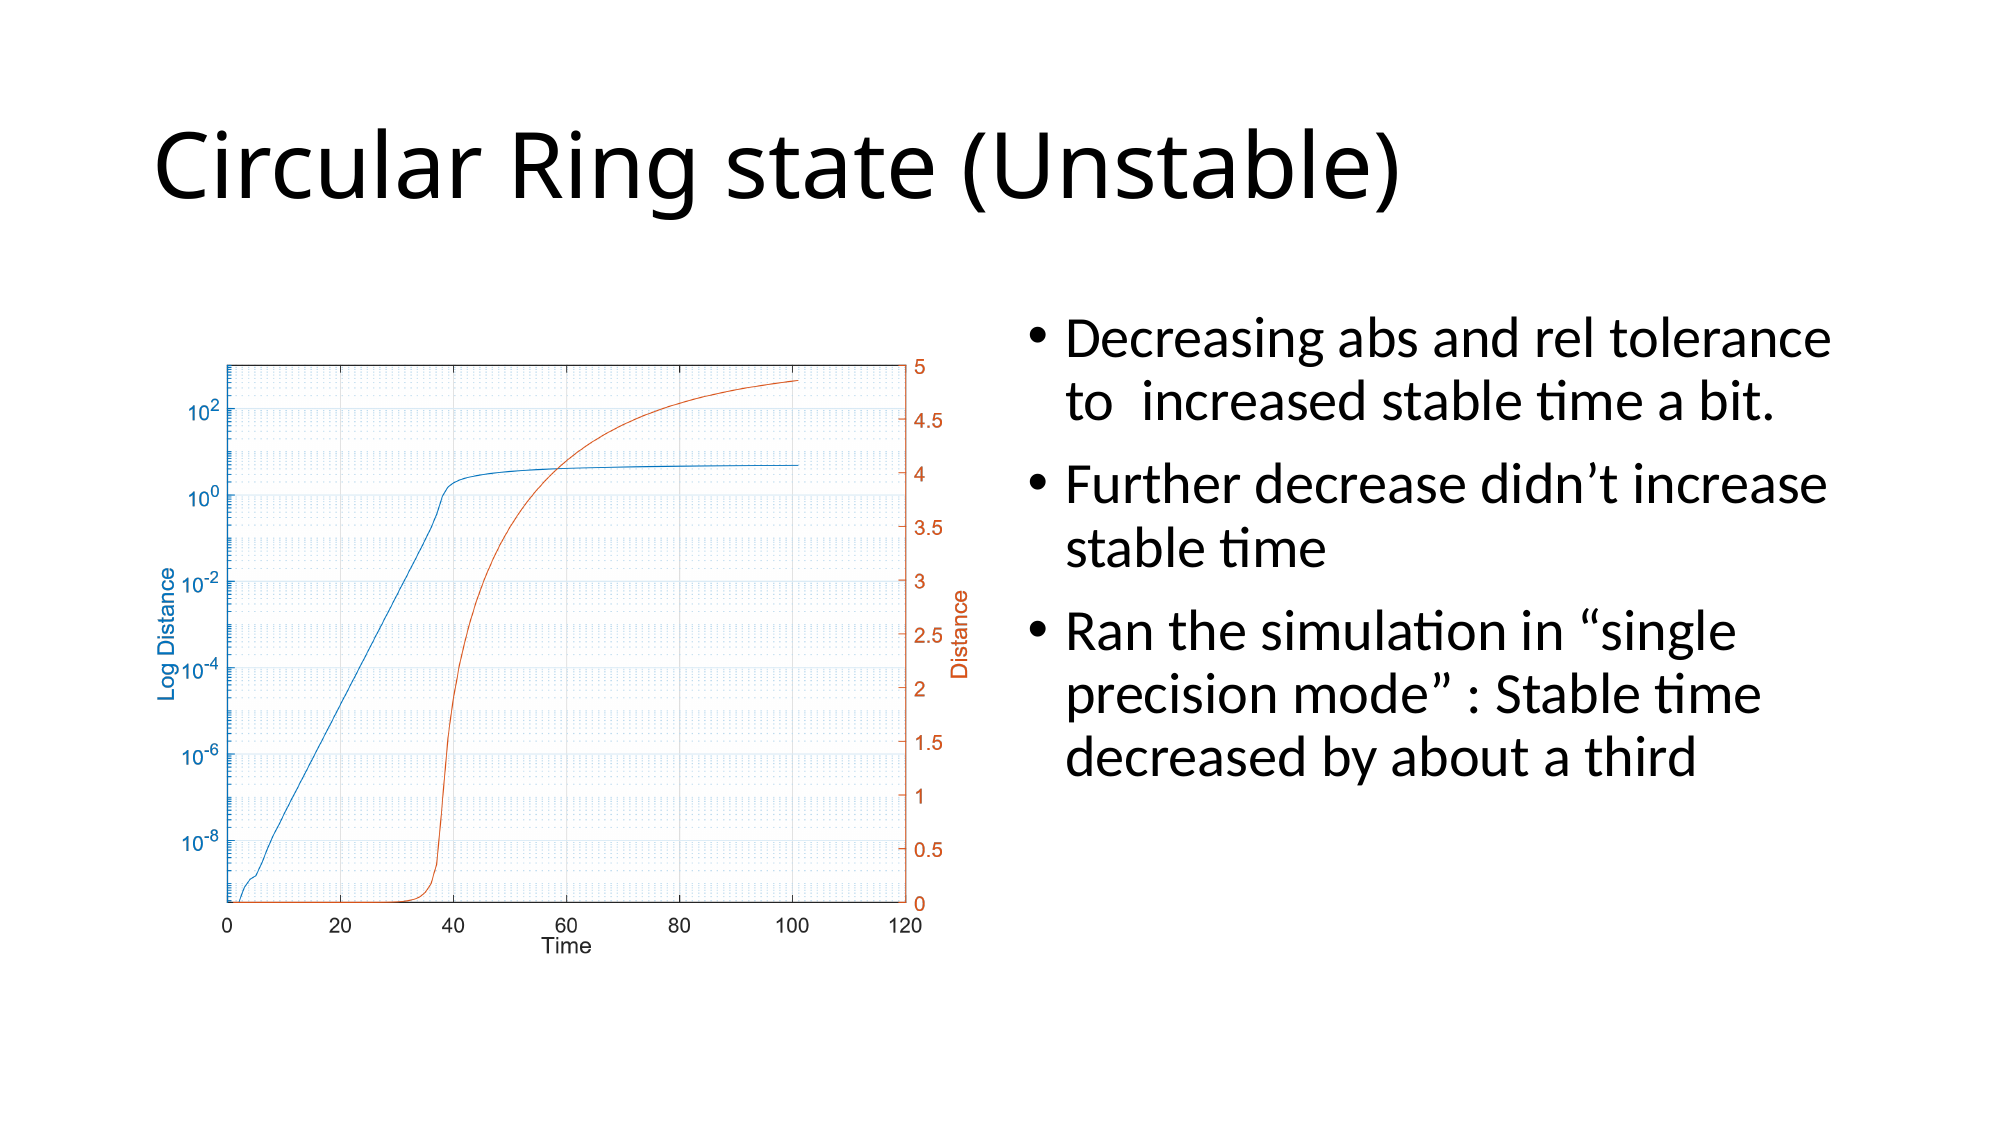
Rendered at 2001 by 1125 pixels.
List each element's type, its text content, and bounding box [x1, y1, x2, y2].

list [156, 359, 968, 954]
title Circular Ring state (Unstable) [137, 59, 1863, 278]
